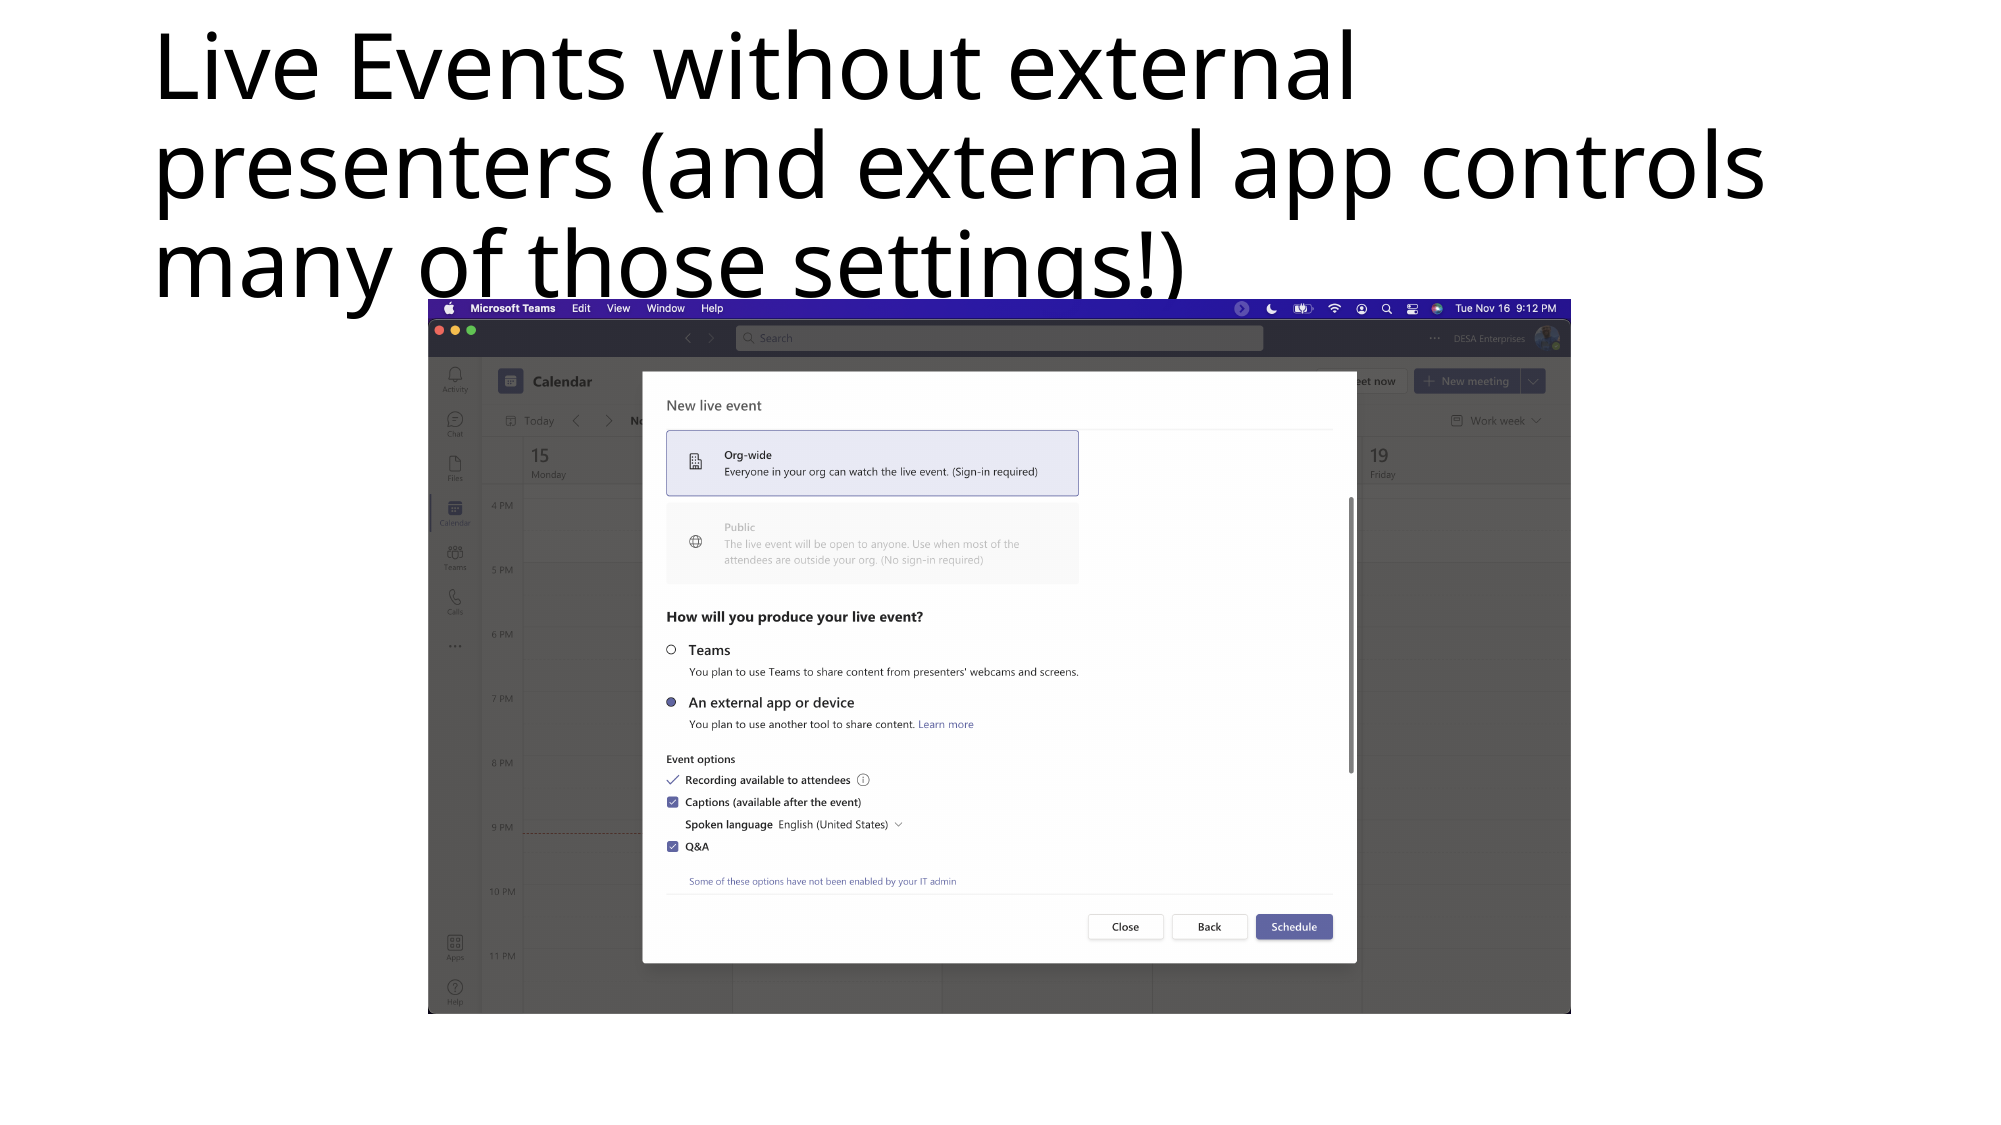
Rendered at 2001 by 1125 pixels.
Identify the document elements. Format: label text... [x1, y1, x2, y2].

title Live Events without external presenters (and external app controls many of those settings!) [137, 59, 1863, 278]
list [428, 299, 1572, 1014]
